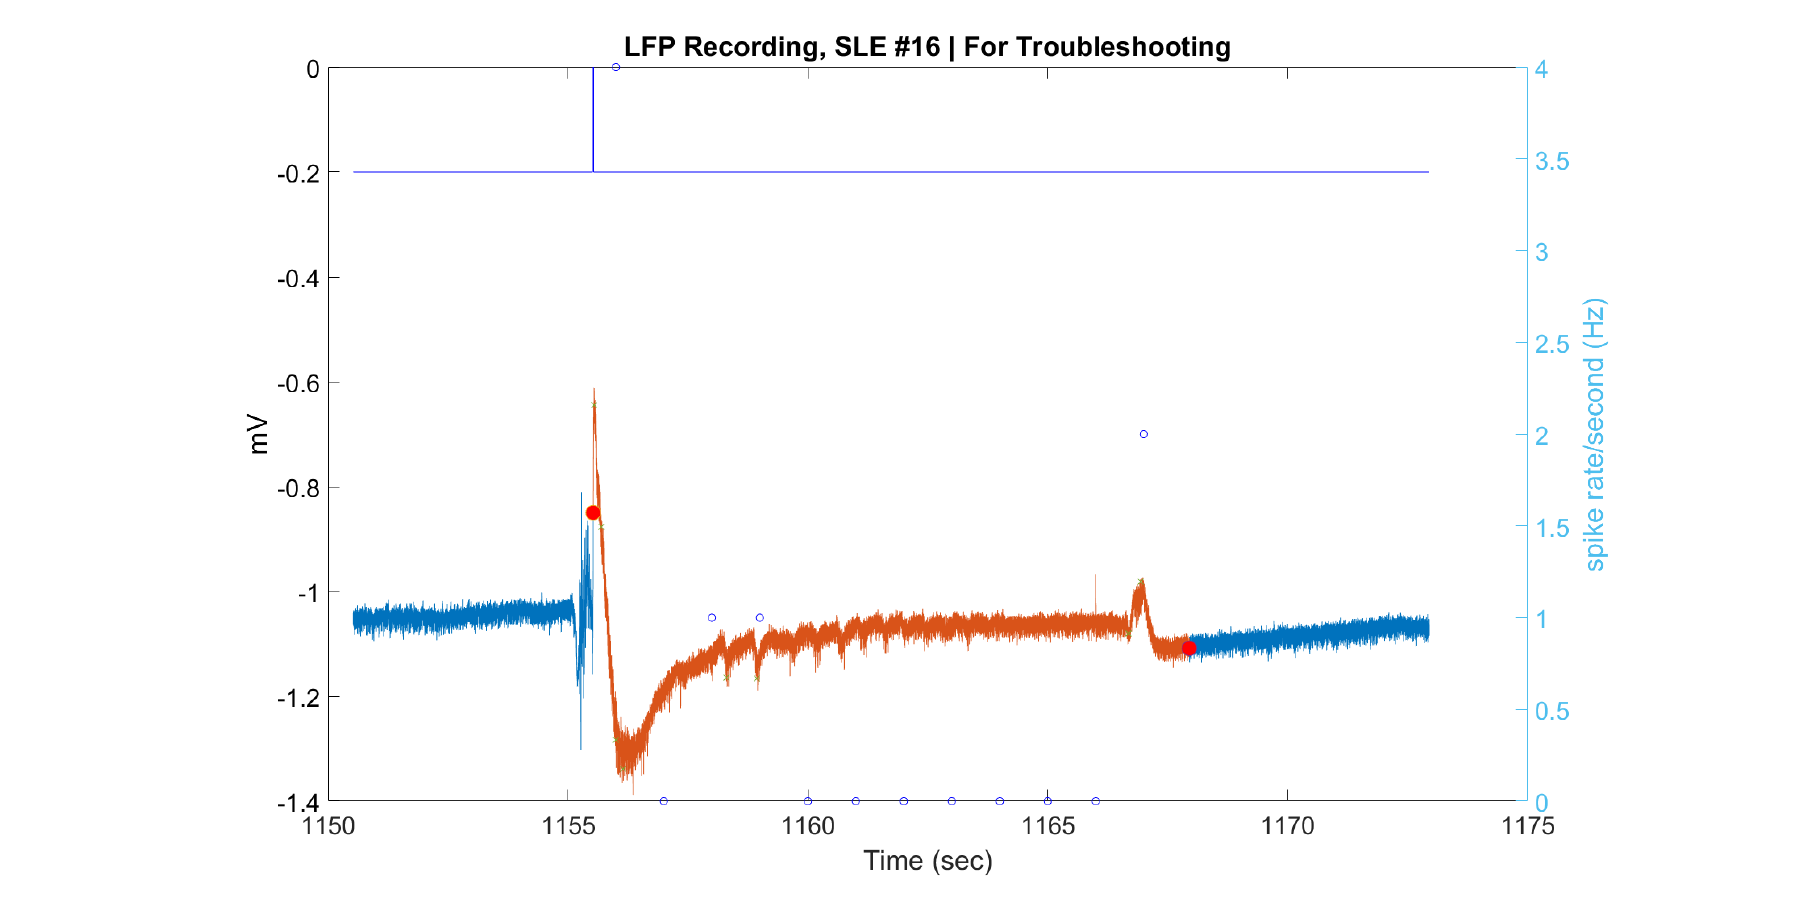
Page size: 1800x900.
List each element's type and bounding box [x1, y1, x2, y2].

picture [126, 0, 1674, 900]
